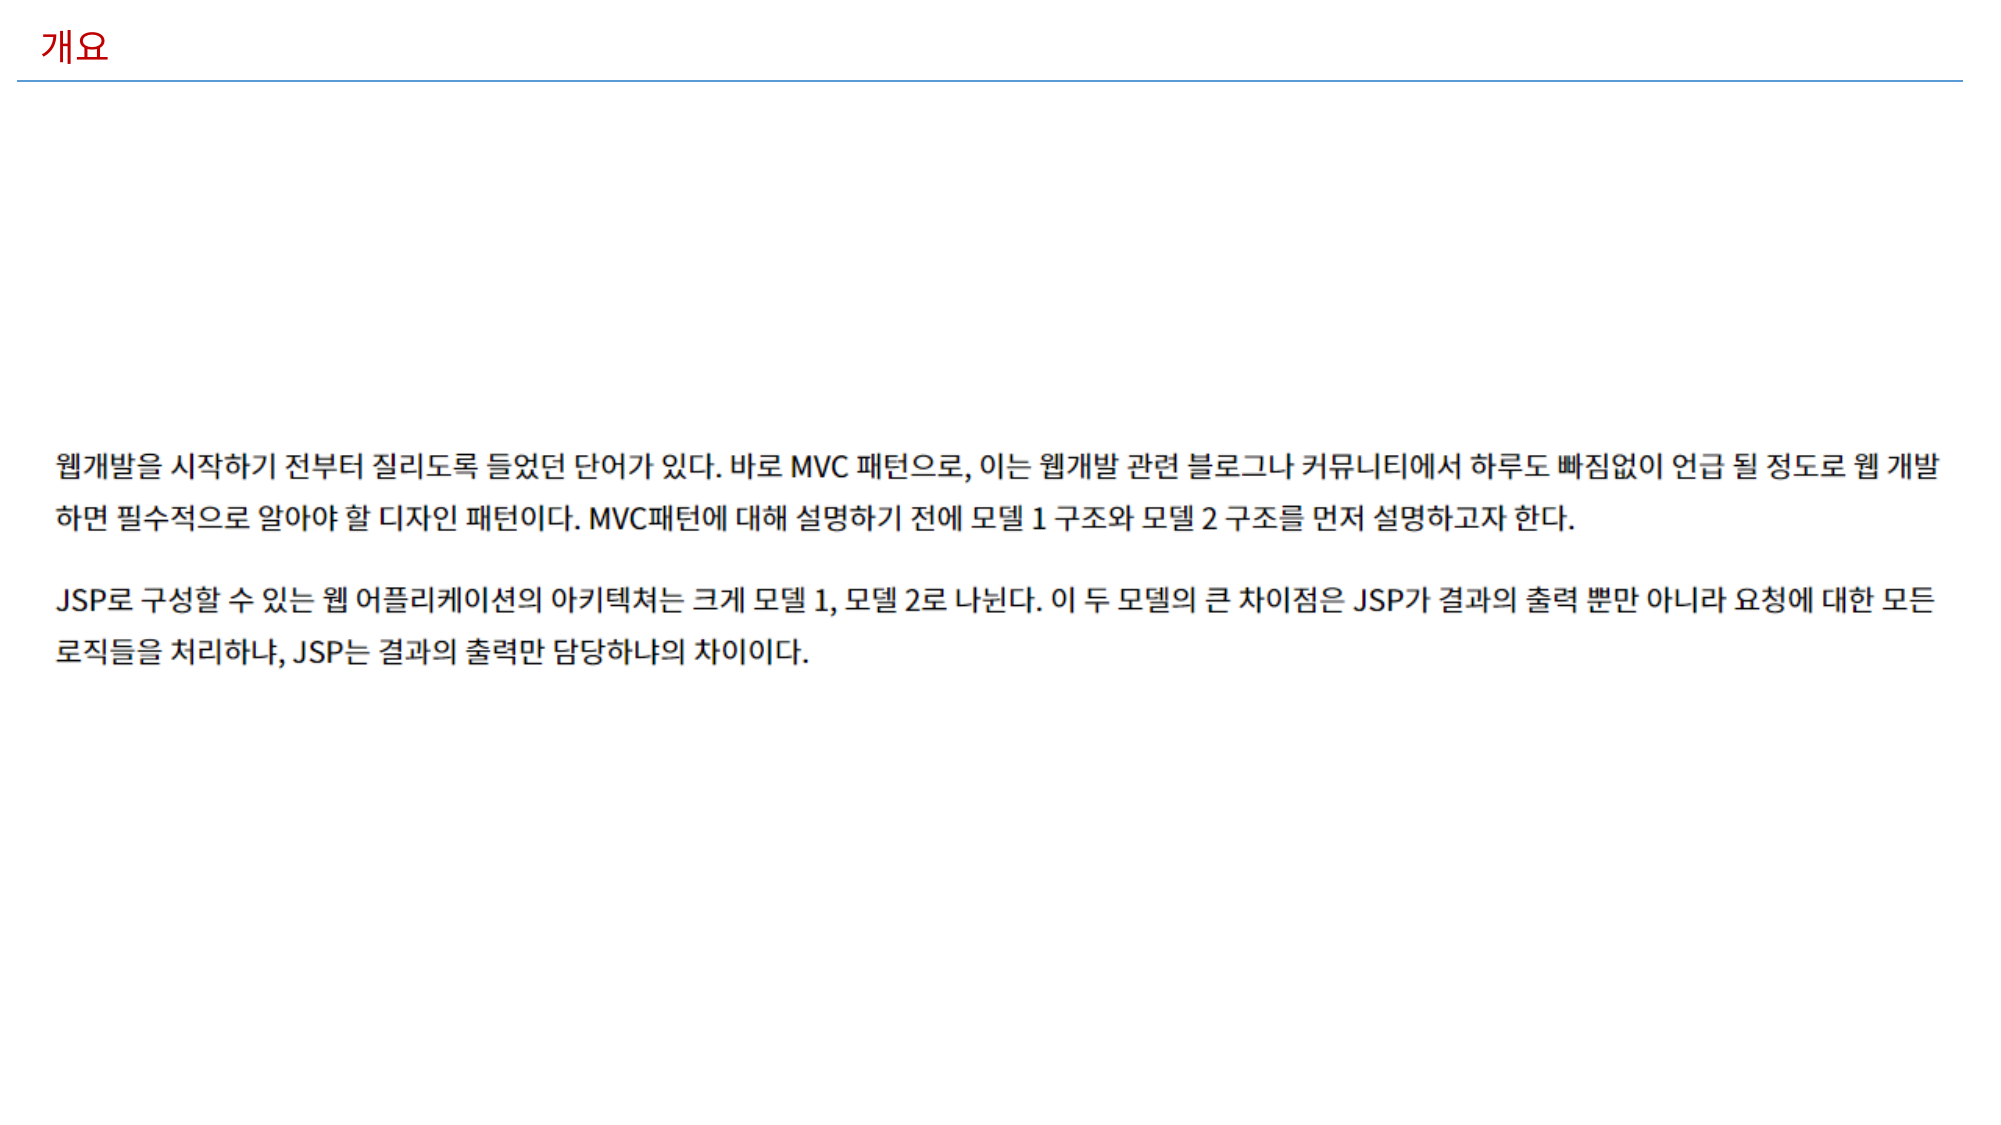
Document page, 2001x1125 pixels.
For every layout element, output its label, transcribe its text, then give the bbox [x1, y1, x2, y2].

picture [45, 432, 1955, 693]
text_box 개요 [25, 16, 729, 77]
